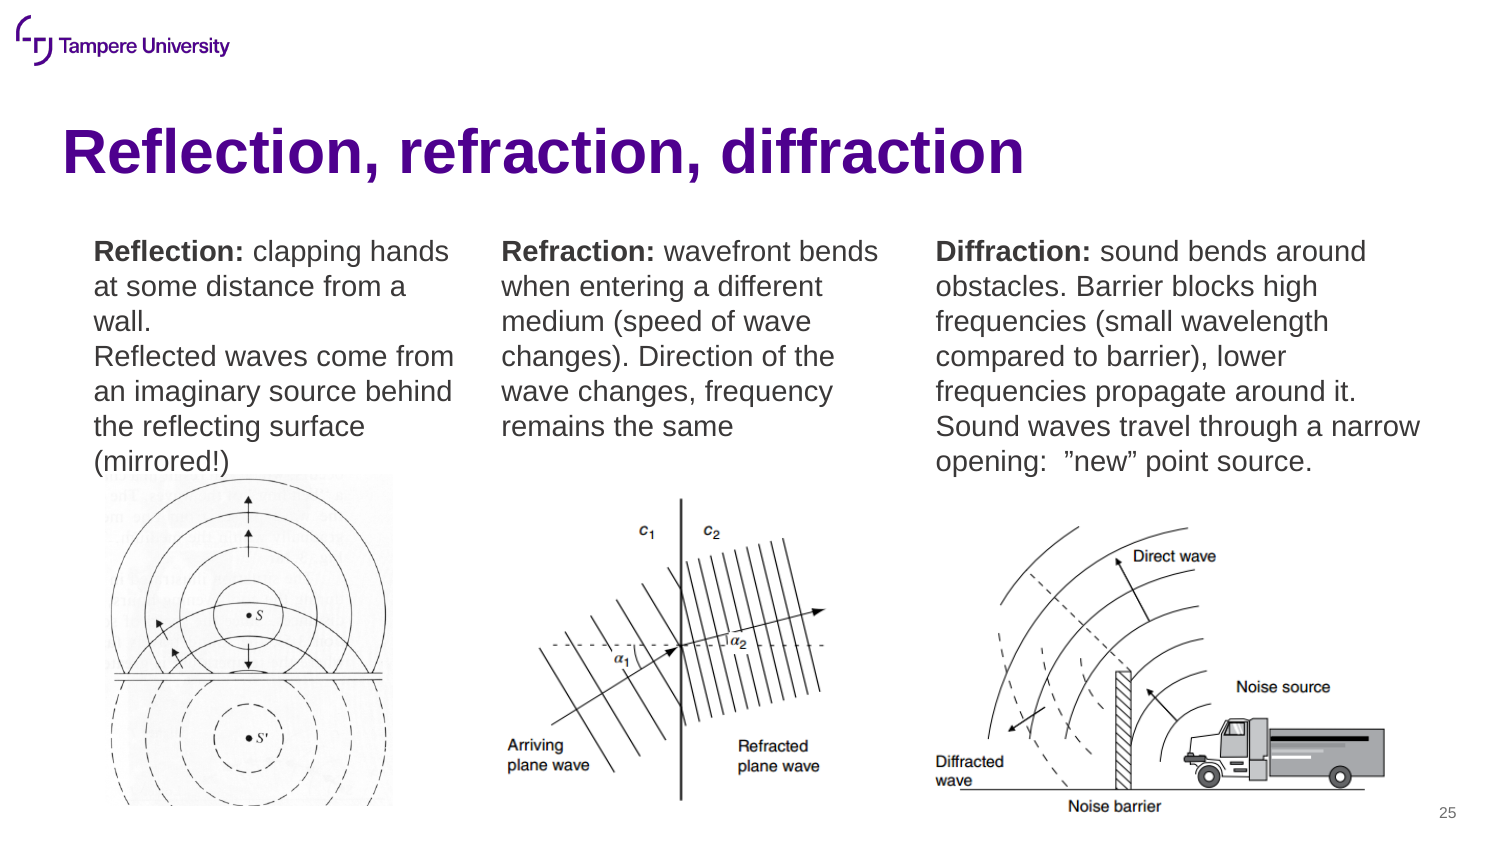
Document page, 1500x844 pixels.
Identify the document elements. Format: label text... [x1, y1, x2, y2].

picture [505, 493, 838, 807]
slide_number 25 [1439, 798, 1486, 830]
text_box Reflection: clapping hands at some distance from a wall. Reflected waves come from an imaginary source behind the reflecting surface (mirrored!) [78, 217, 486, 568]
picture [105, 474, 393, 807]
text_box Diffraction: sound bends around obstacles. Barrier blocks high frequencies (small wavelength compared to barrier), lower frequencies propagate around it. Sound waves travel through a narrow opening: ”new” point source. [920, 217, 1461, 568]
picture [932, 519, 1395, 819]
text_box Refraction: wavefront bends when entering a different medium (speed of wave changes). Direction of the wave changes, frequency remains the same [486, 217, 913, 568]
title Reflection, refraction, diffraction [50, 112, 1362, 192]
picture [15, 14, 230, 66]
